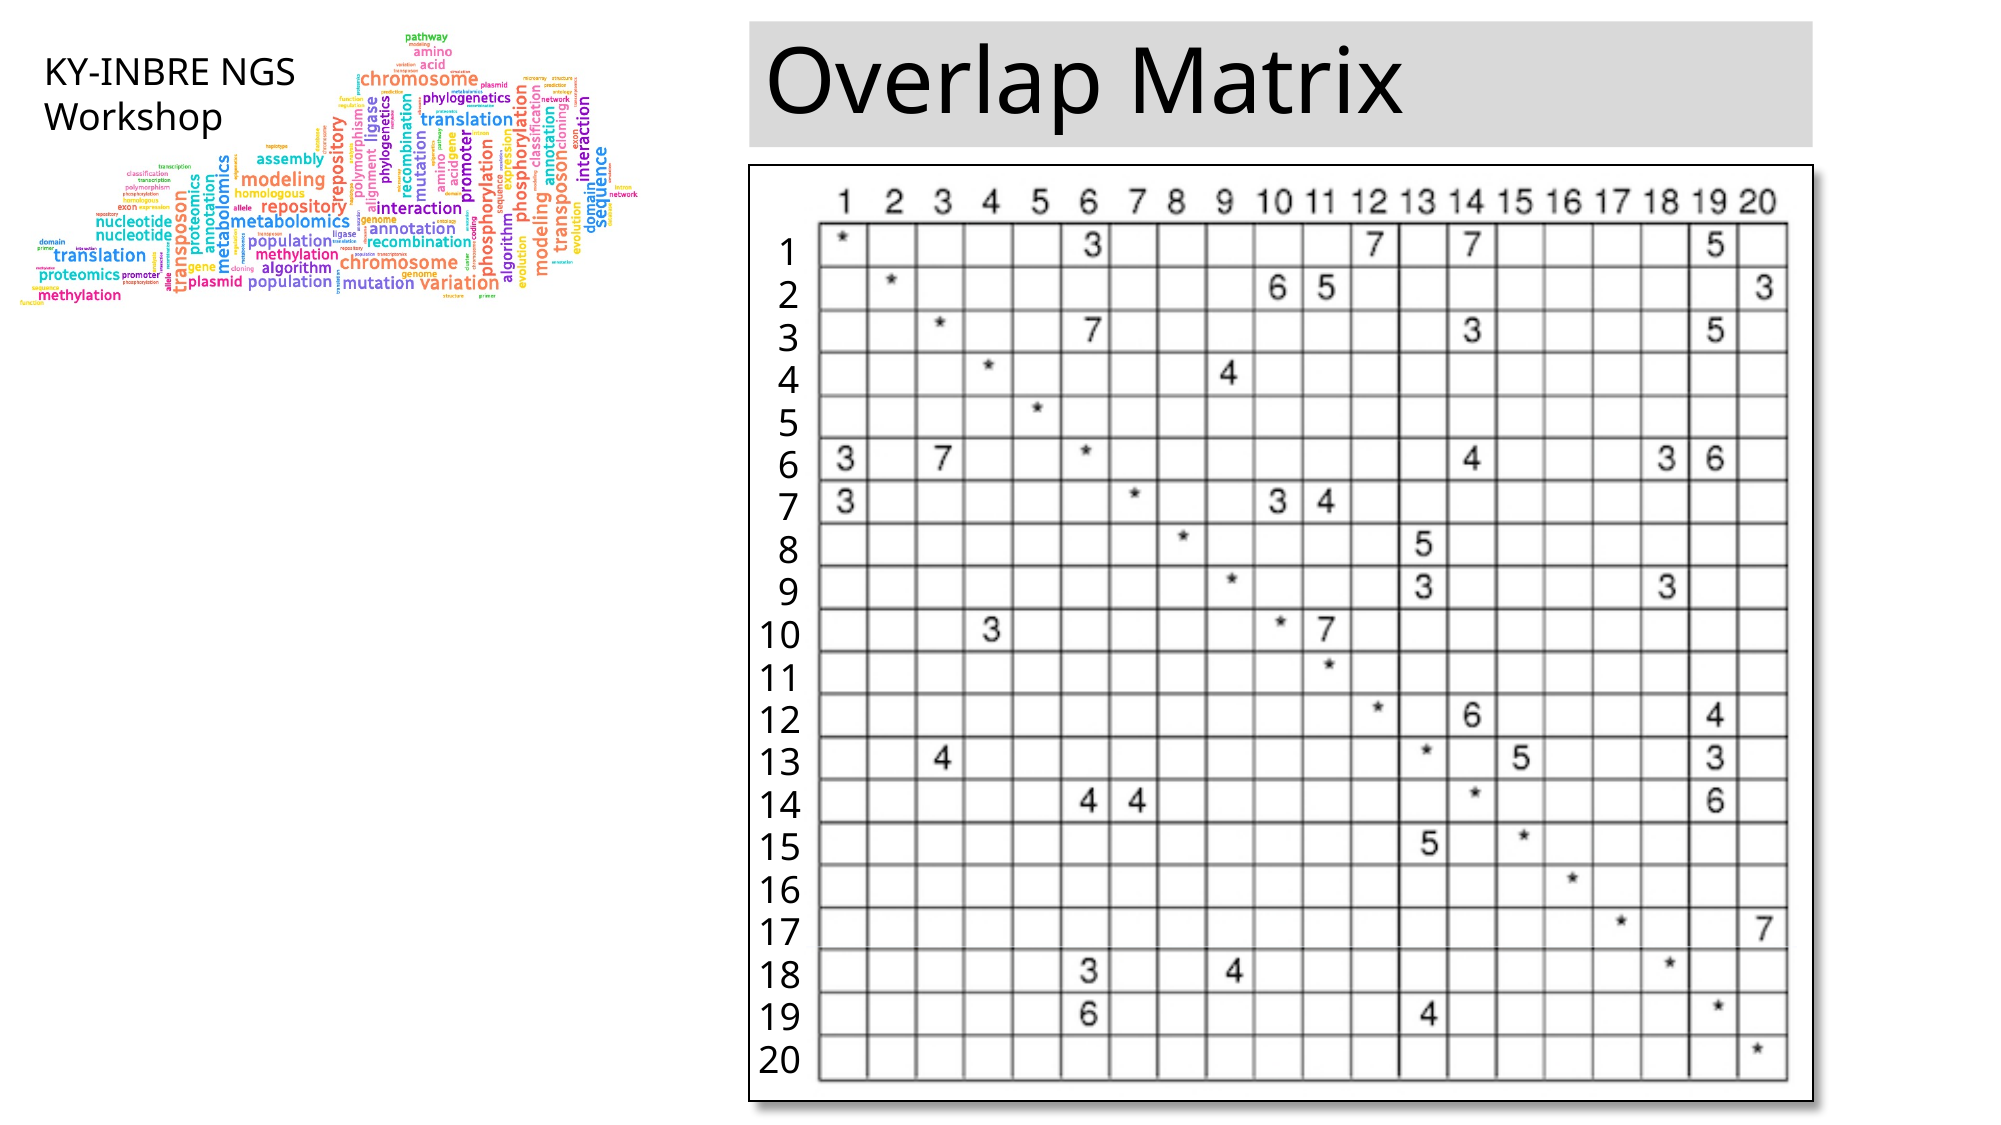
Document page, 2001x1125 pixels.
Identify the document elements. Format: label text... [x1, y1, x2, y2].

text_box [748, 164, 1814, 1102]
text_box 17 [743, 901, 804, 943]
text_box 10 [743, 603, 804, 646]
text_box 2 [763, 263, 804, 306]
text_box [804, 173, 1800, 1100]
picture [9, 24, 643, 311]
text_box 1 [763, 221, 804, 263]
text_box 3 [763, 306, 804, 348]
text_box 18 [743, 943, 804, 986]
text_box 16 [743, 858, 804, 901]
text_box 4 [763, 348, 804, 391]
text_box 15 [743, 816, 804, 858]
text_box 20 [743, 1028, 804, 1089]
text_box 6 [763, 433, 804, 476]
text_box 9 [763, 561, 804, 603]
title Overlap Matrix [749, 21, 1813, 148]
text_box 13 [743, 731, 804, 773]
text_box 19 [743, 986, 804, 1028]
text_box 12 [743, 688, 804, 731]
text_box 8 [763, 518, 804, 561]
text_box 11 [743, 646, 804, 688]
text_box 14 [743, 773, 804, 816]
text_box 5 [763, 391, 804, 433]
text_box 7 [763, 476, 804, 518]
